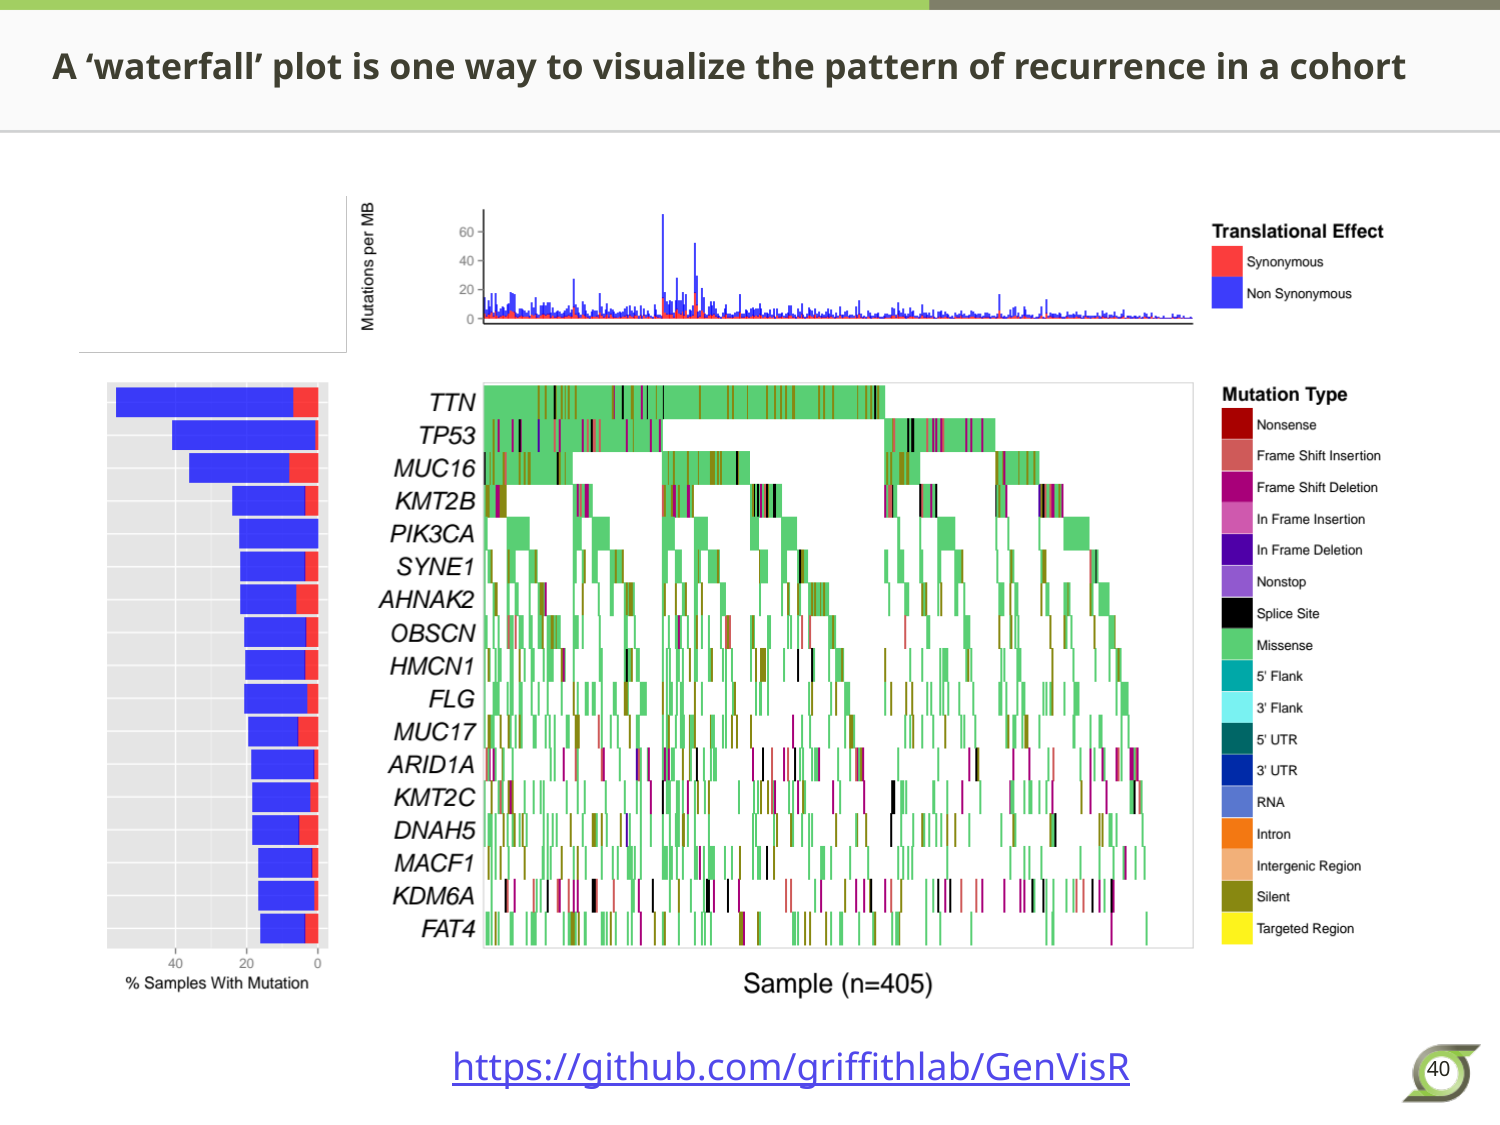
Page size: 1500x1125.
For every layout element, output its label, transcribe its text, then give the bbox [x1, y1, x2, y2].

text_box https://github.com/griffithlab/GenVisR [362, 1035, 1275, 1101]
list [62, 196, 1438, 1006]
title A ‘waterfall’ plot is one way to visualize the pattern of recurrence in a cohort [37, 18, 1454, 112]
